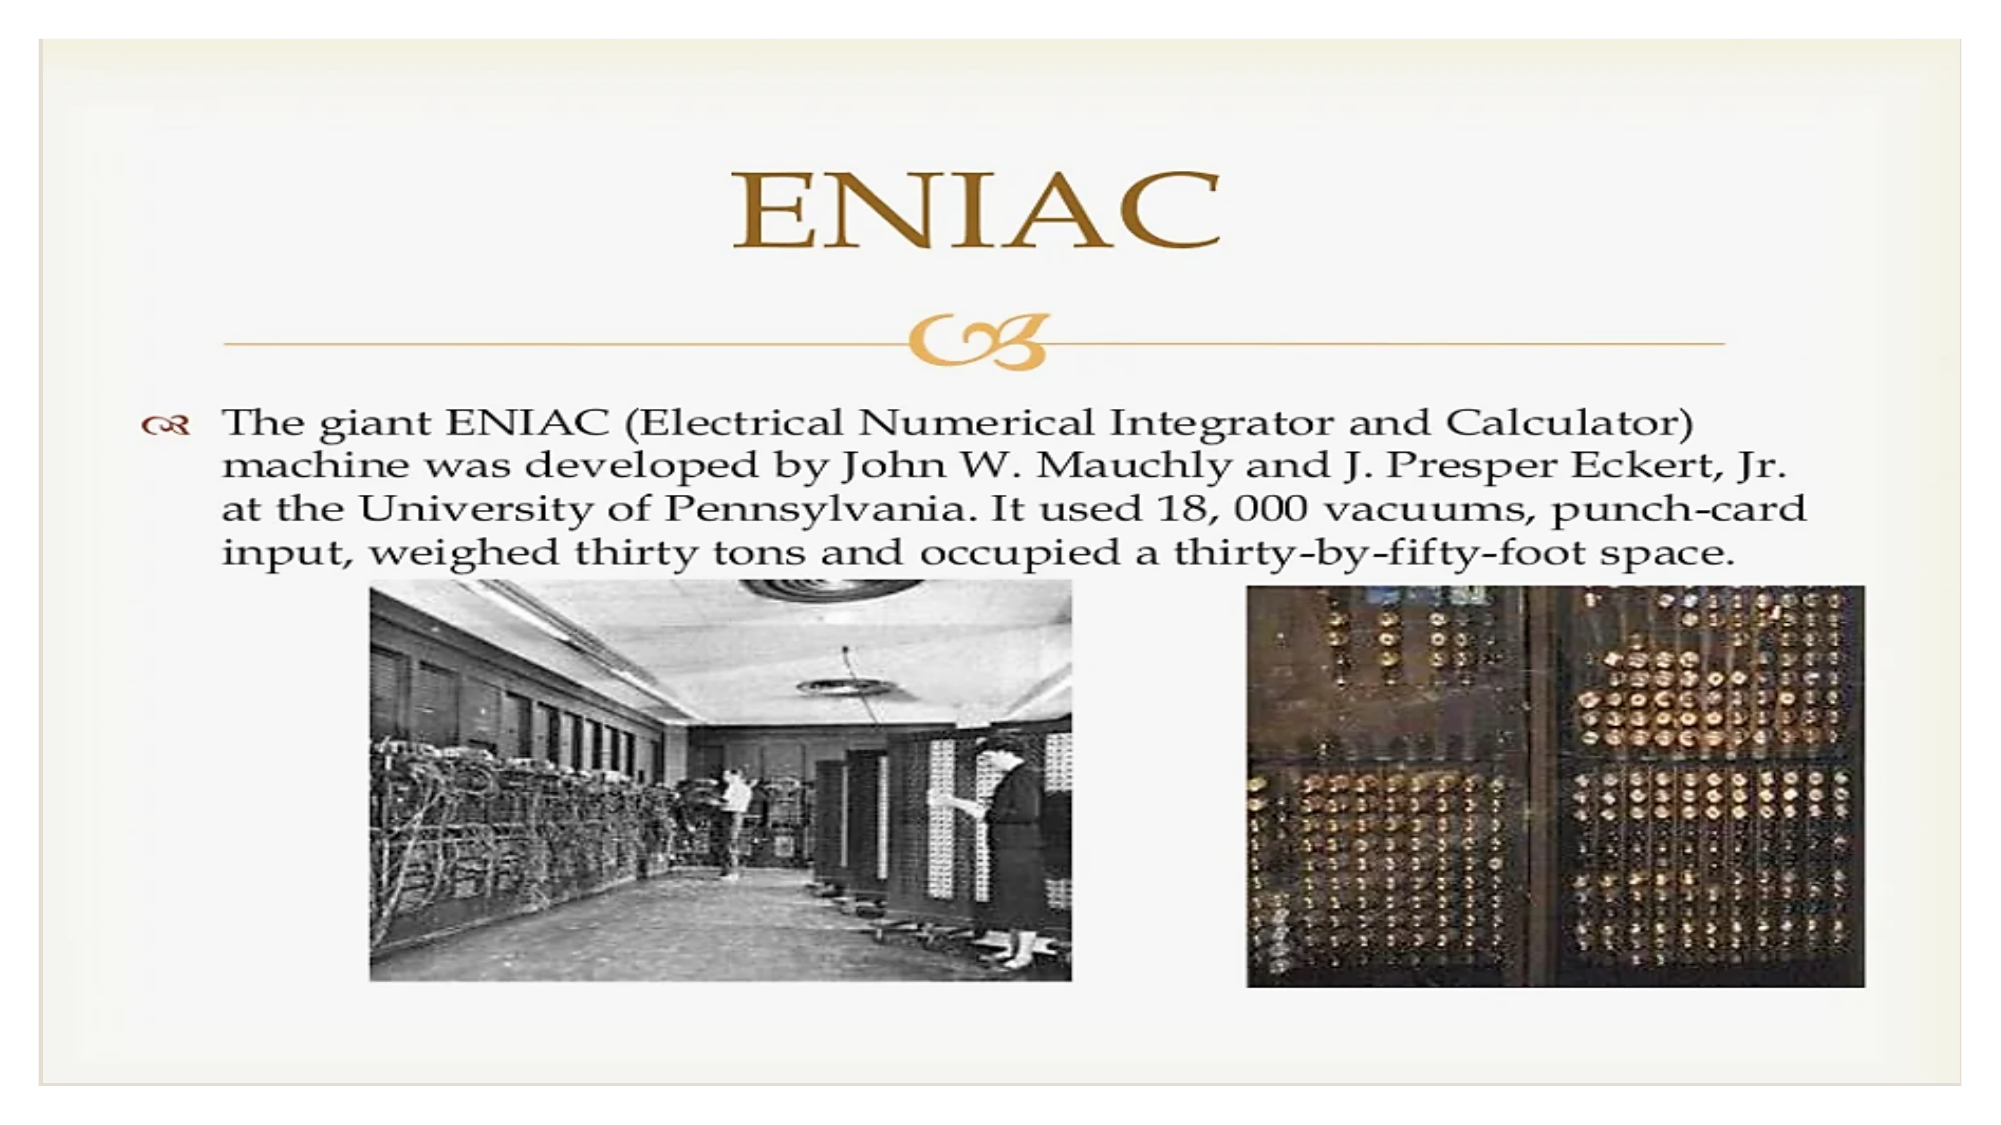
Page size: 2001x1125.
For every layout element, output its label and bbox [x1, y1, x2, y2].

picture [43, 39, 1960, 1083]
